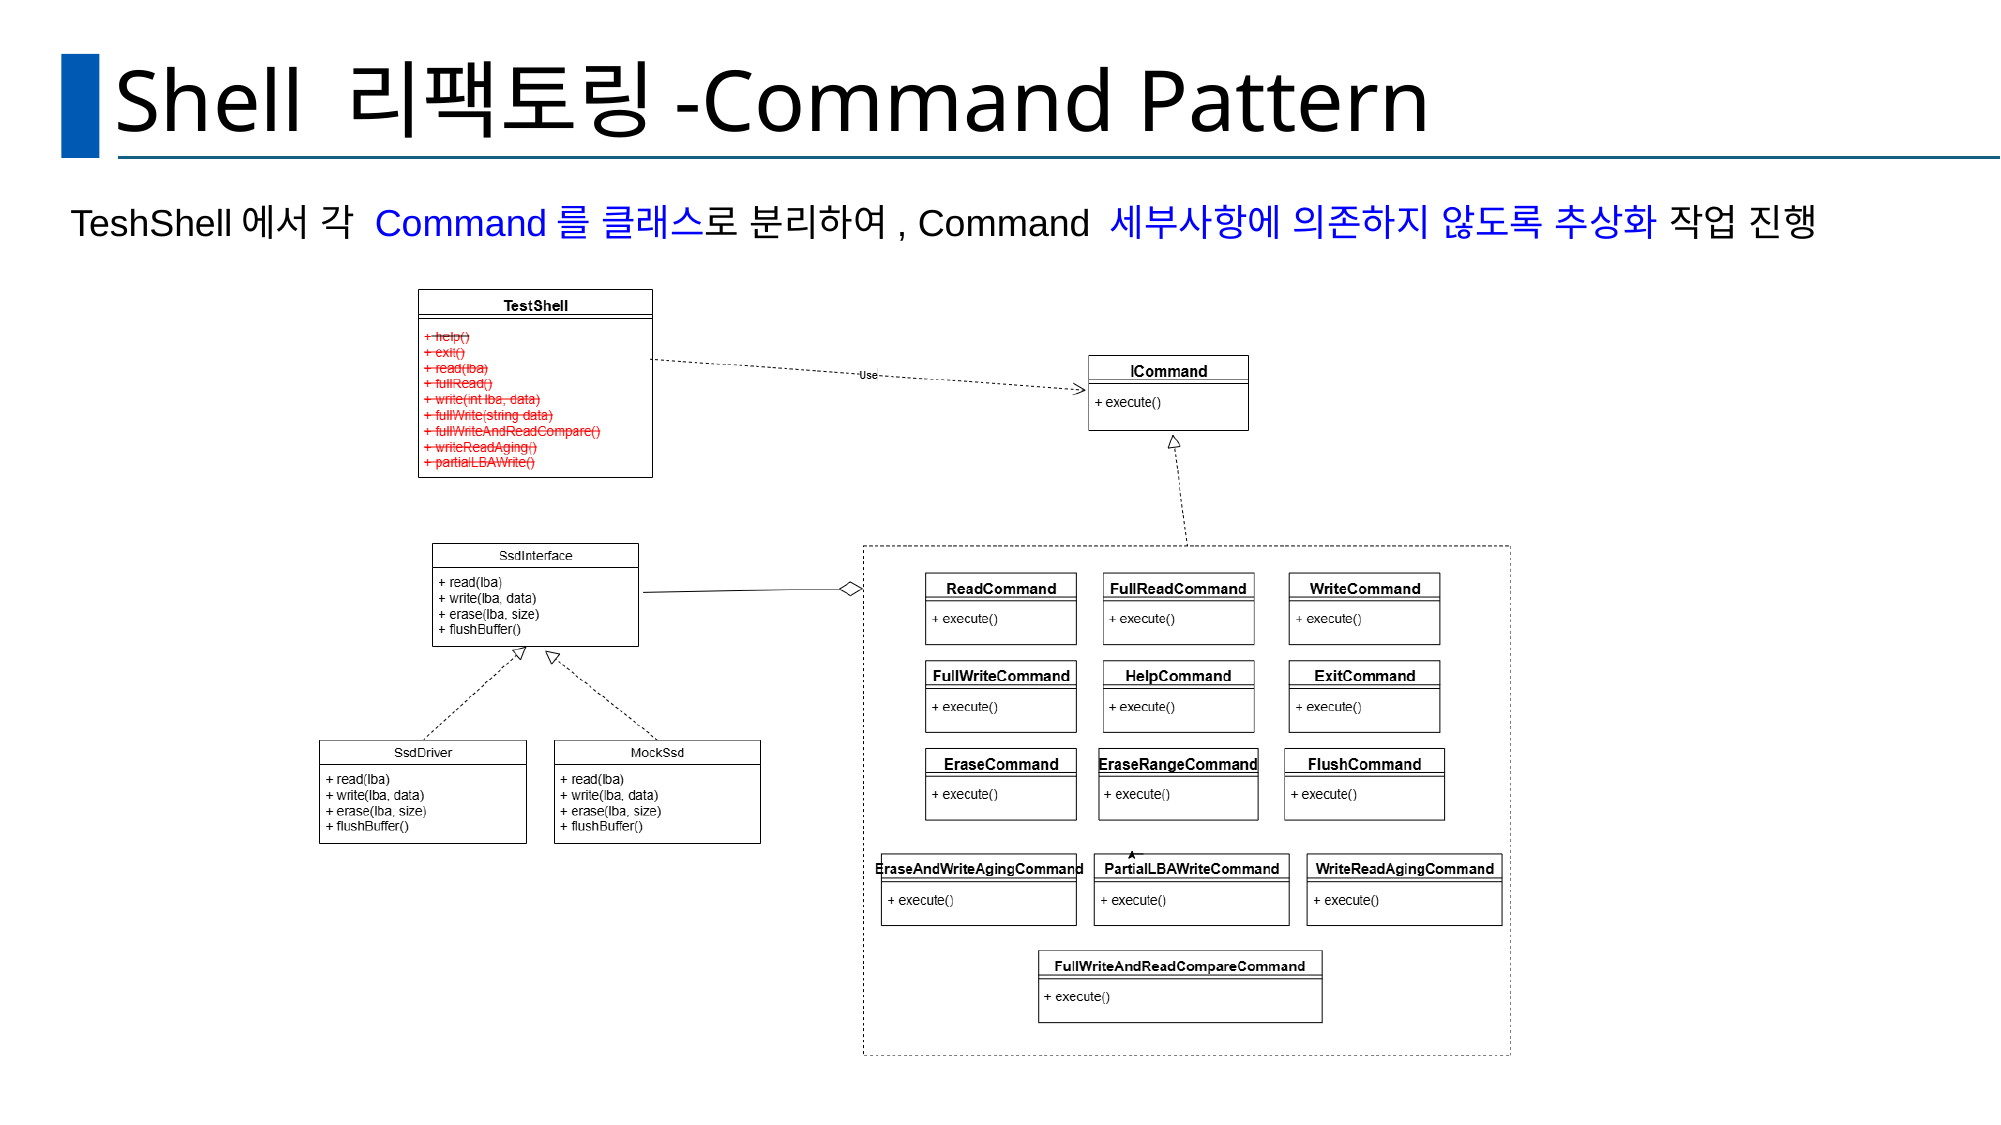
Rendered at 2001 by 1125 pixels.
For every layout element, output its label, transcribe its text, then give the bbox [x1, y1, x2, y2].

title Shell 리팩토링-Command Pattern [99, 50, 1947, 158]
picture [319, 288, 1511, 1056]
text_box TeshShell에서 각 Command를 클래스로 분리하여, Command 세부사항에 의존하지 않도록 추상화 작업 진행 [55, 192, 1934, 252]
